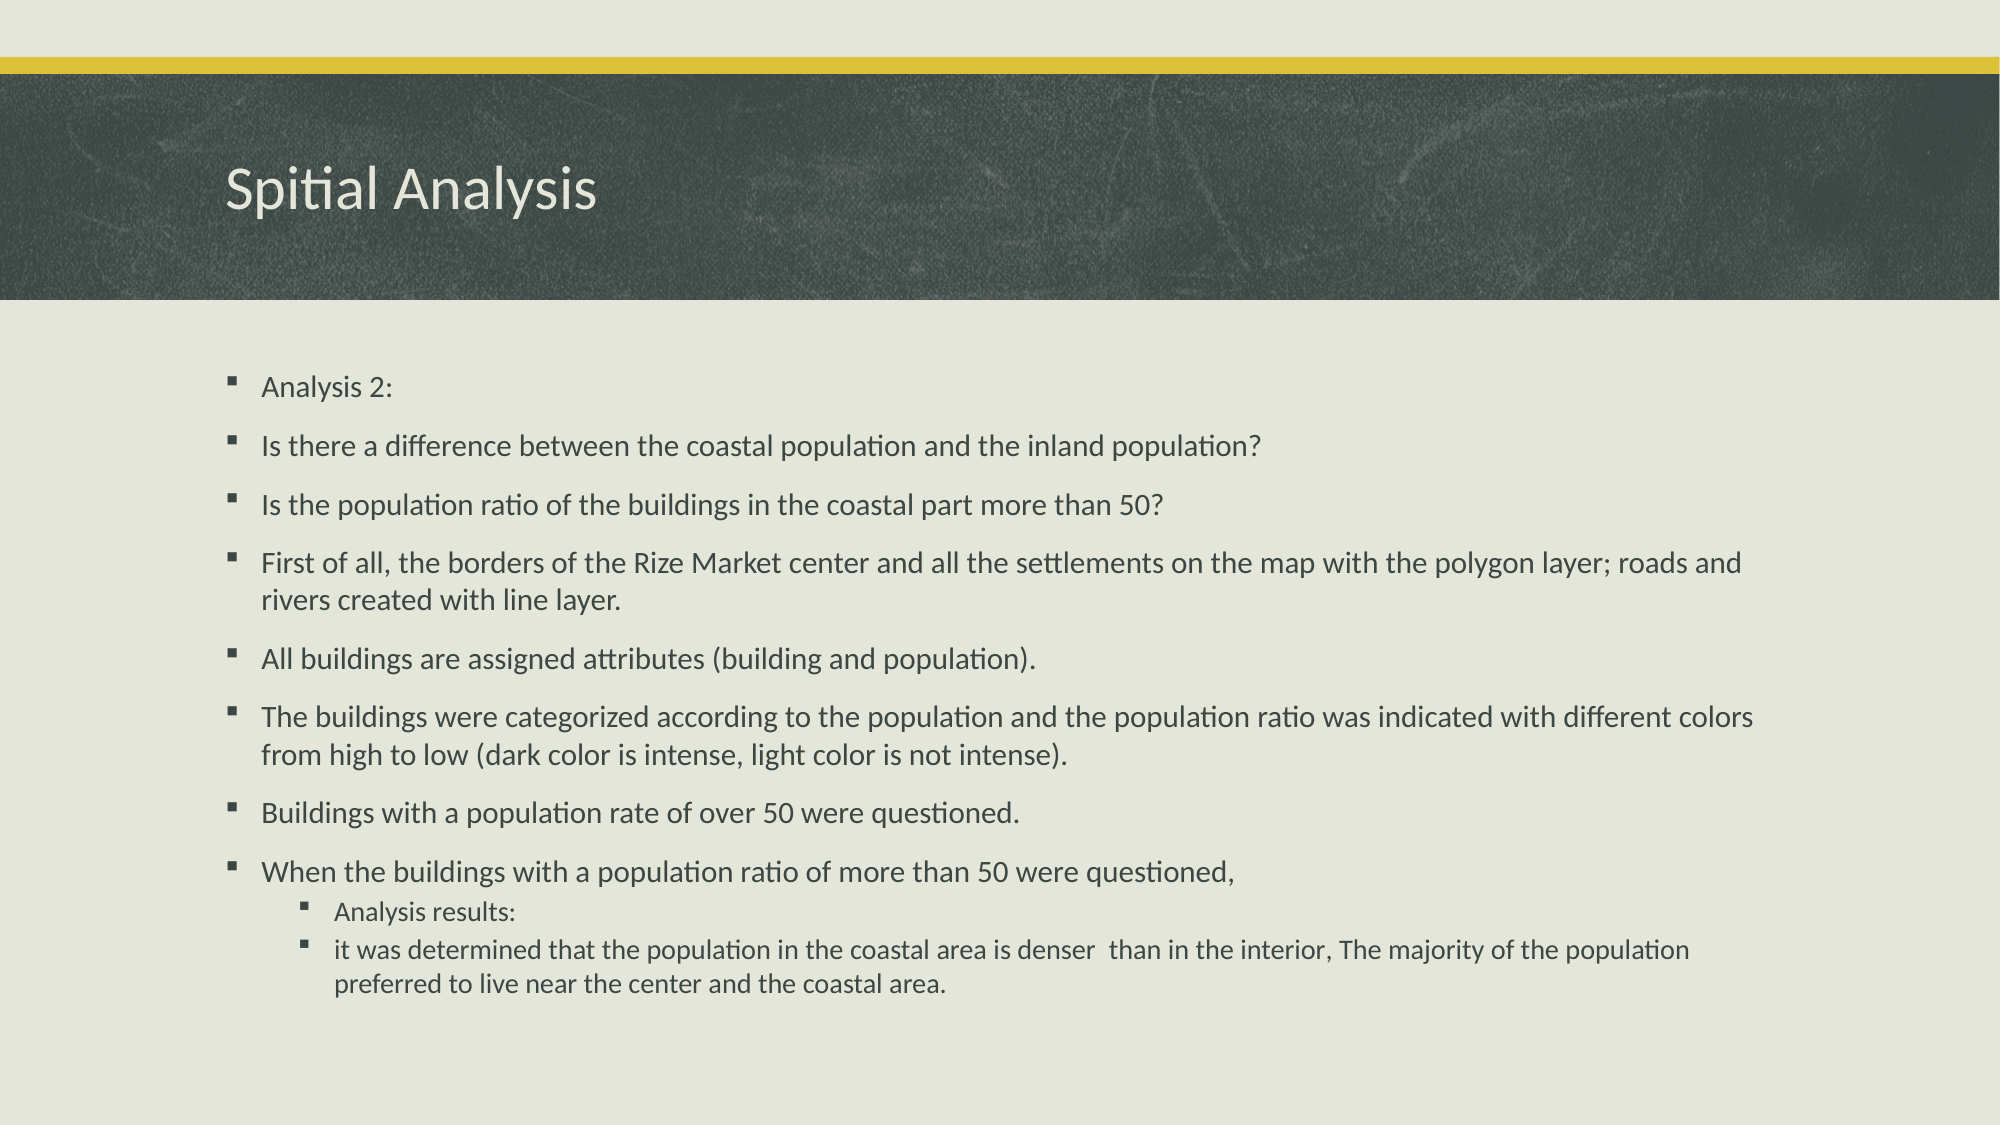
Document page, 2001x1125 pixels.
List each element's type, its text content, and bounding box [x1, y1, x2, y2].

list Analysis 2: Is there a difference between the coastal population and the inland population? Is the population ratio of the buildings in the coastal part more than 50? First of all, the borders of the Rize Market center and all the settlements on the map with the polygon layer; roads and rivers created with line layer. All buildings are assigned attributes (building and population). The buildings were categorized according to the population and the population ratio was indicated with different colors from high to low (dark color is intense, light color is not intense). Buildings with a population rate of over 50 were questioned. When the buildings with a population ratio of more than 50 were questioned, Analysis results: it was determined that the population in the coastal area is denser than in the interior, The majority of the population preferred to live near the center and the coastal area. [210, 359, 1790, 1014]
title Spitial Analysis [210, 76, 1790, 300]
picture [0, 74, 2000, 300]
